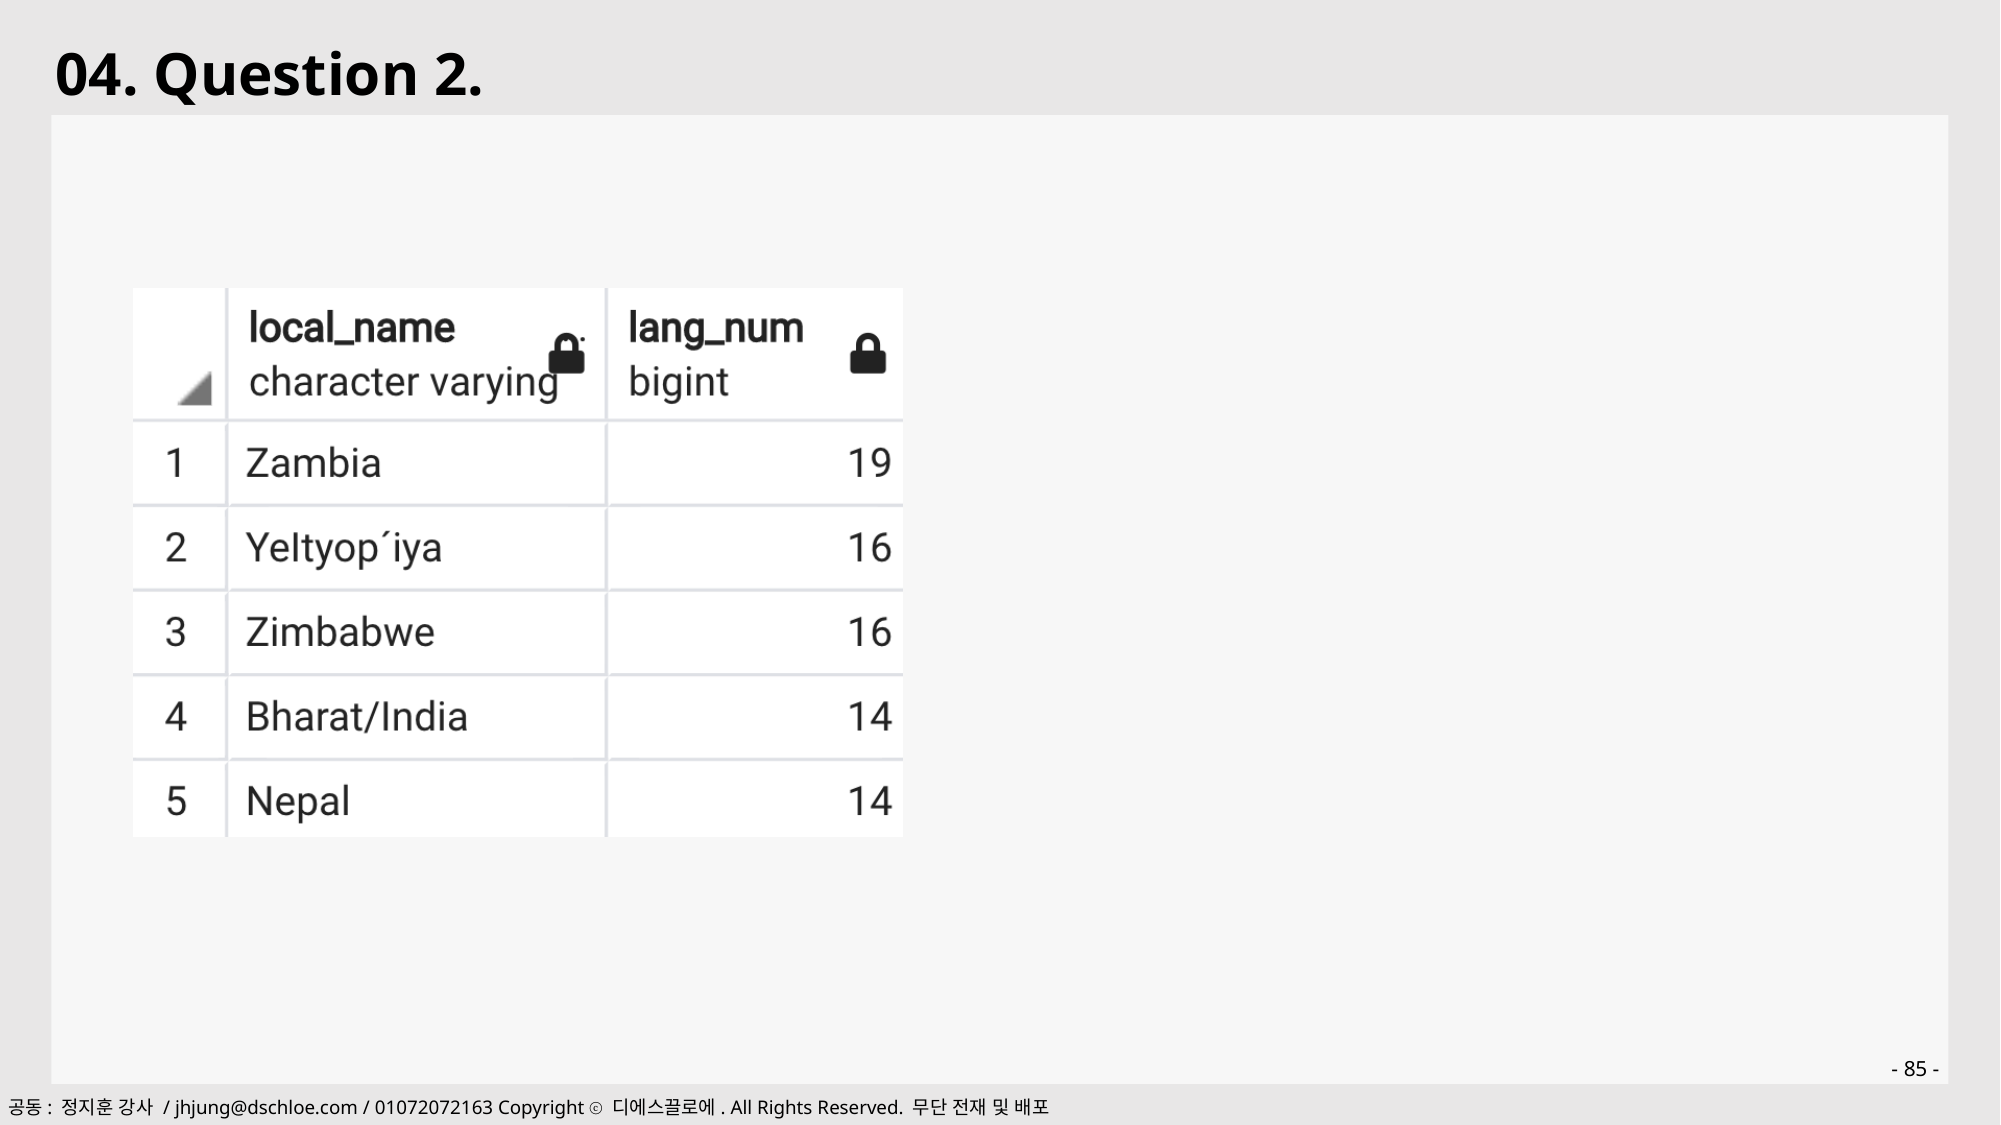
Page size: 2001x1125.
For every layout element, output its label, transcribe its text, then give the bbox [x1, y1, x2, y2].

slide_number - 85 - [1504, 1039, 1955, 1100]
picture [133, 288, 903, 837]
text_box 04. Question 2. [41, 30, 515, 115]
